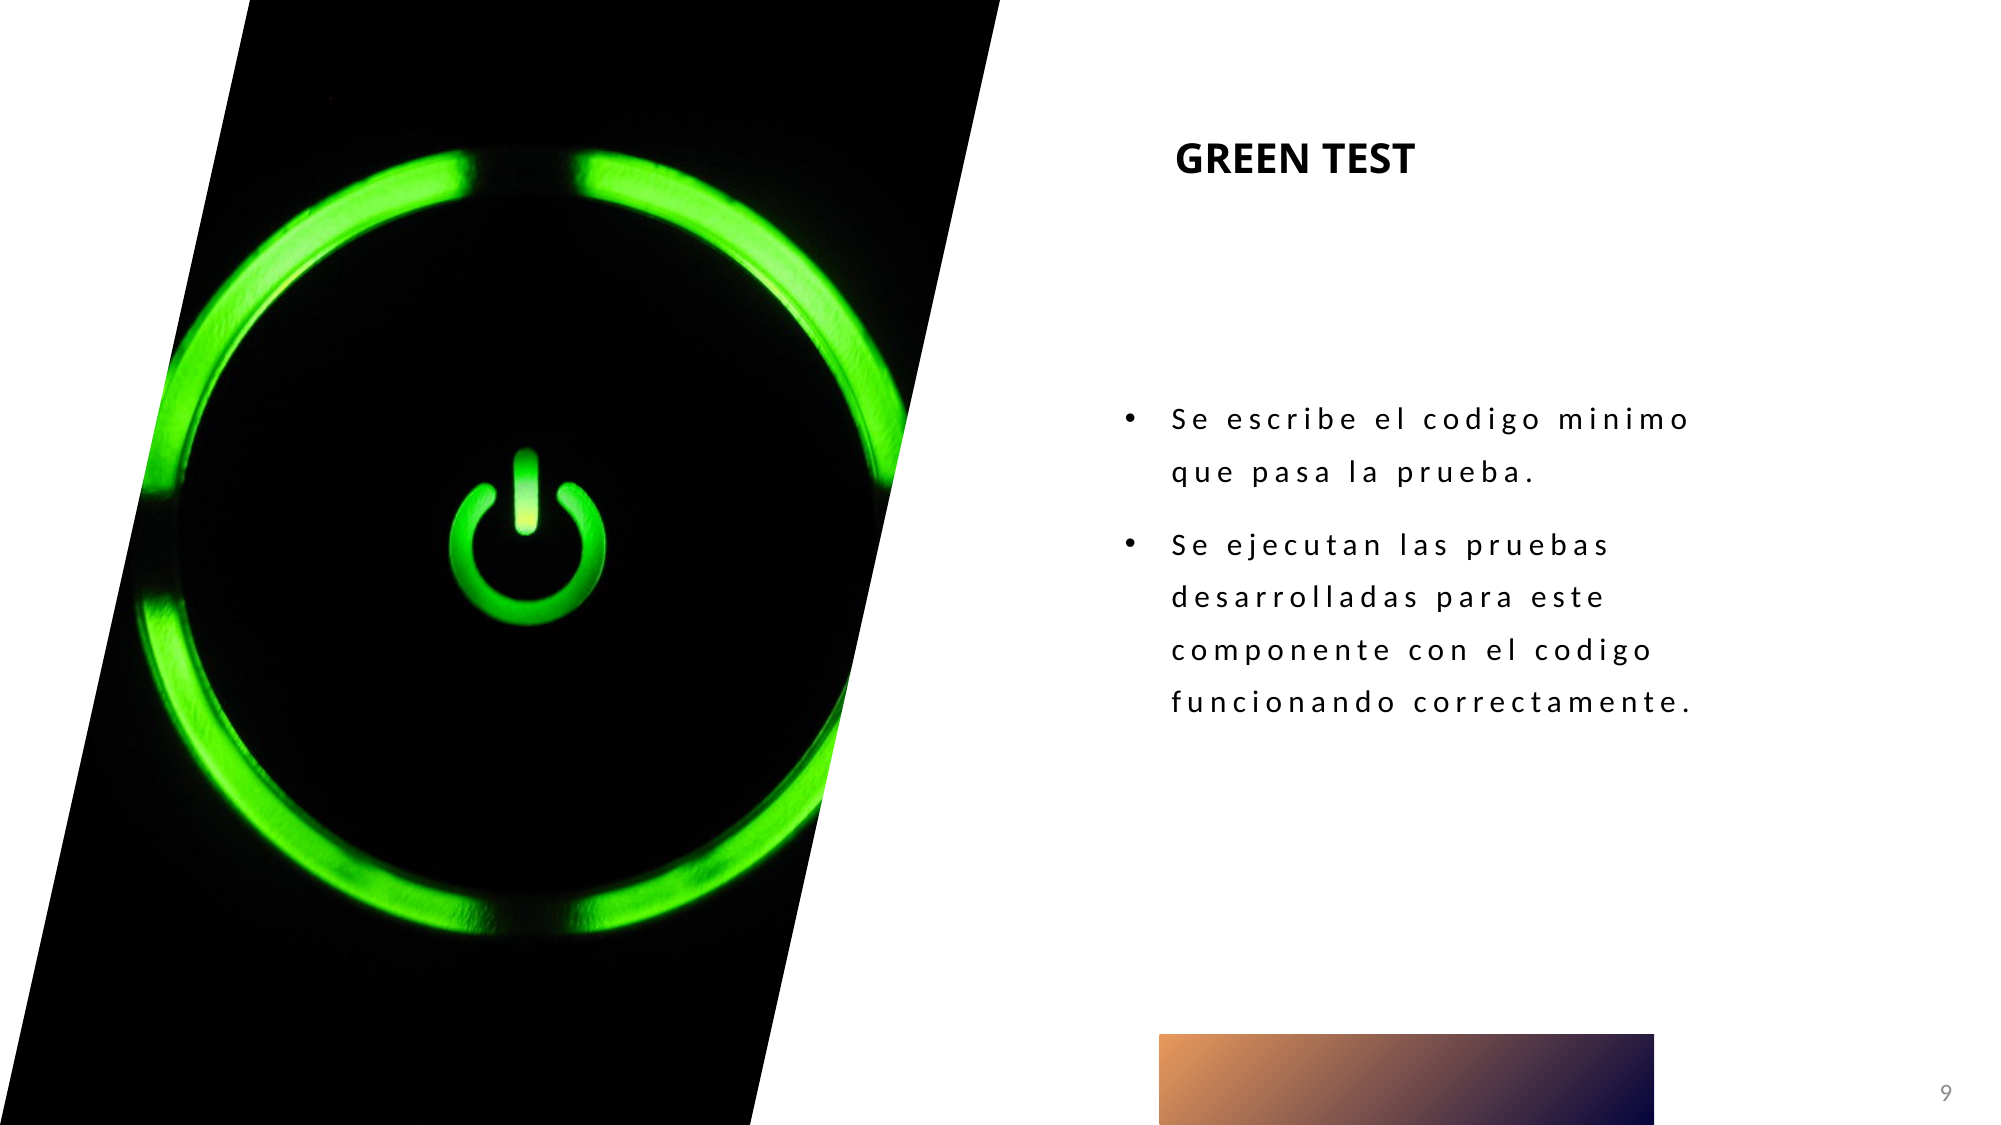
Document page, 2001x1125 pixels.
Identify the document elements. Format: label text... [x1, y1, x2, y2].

title green TEST [1159, 105, 1955, 240]
list Se escribe el codigo minimo que pasa la prueba. Se ejecutan las pruebas desarrolladas para este componente con el codigo funcionando correctamente. [1109, 376, 1785, 749]
slide_number 9 [1894, 1061, 1968, 1121]
picture [0, 0, 1000, 1125]
